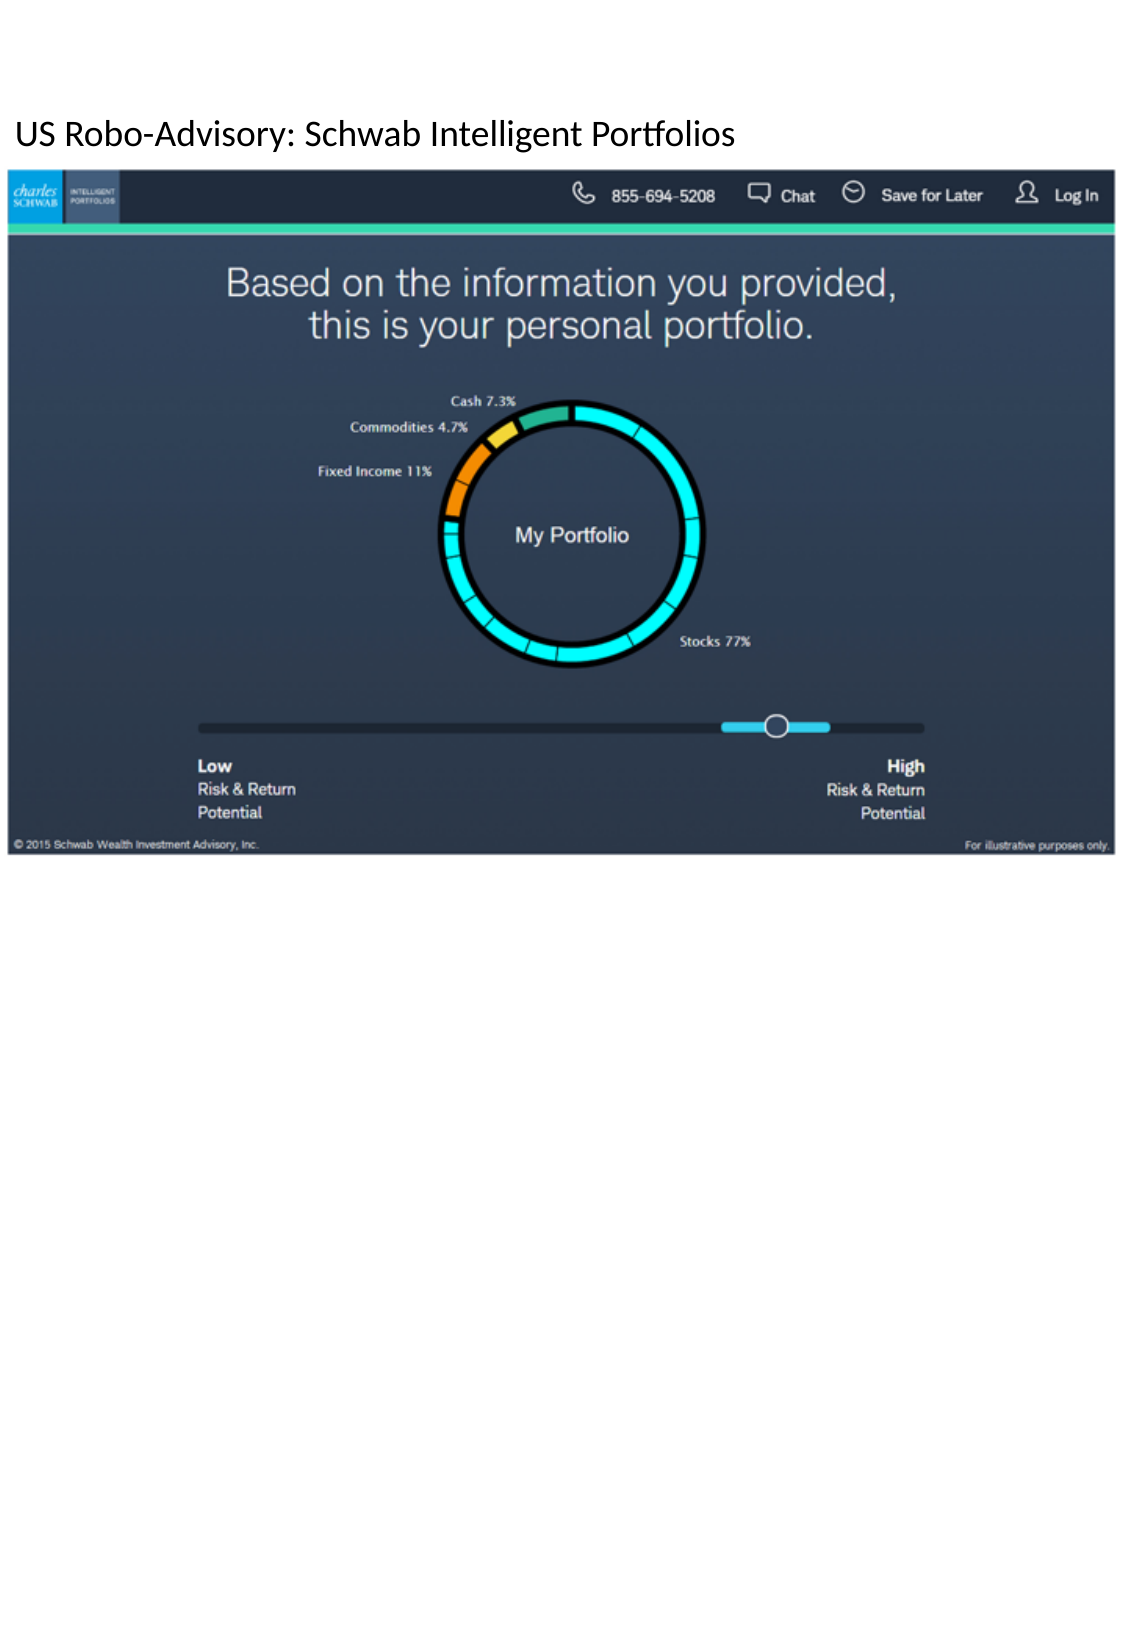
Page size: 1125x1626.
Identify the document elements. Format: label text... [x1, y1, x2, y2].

picture [0, 161, 1125, 864]
text_box US Robo-Advisory: Schwab Intelligent Portfolios [0, 101, 916, 160]
